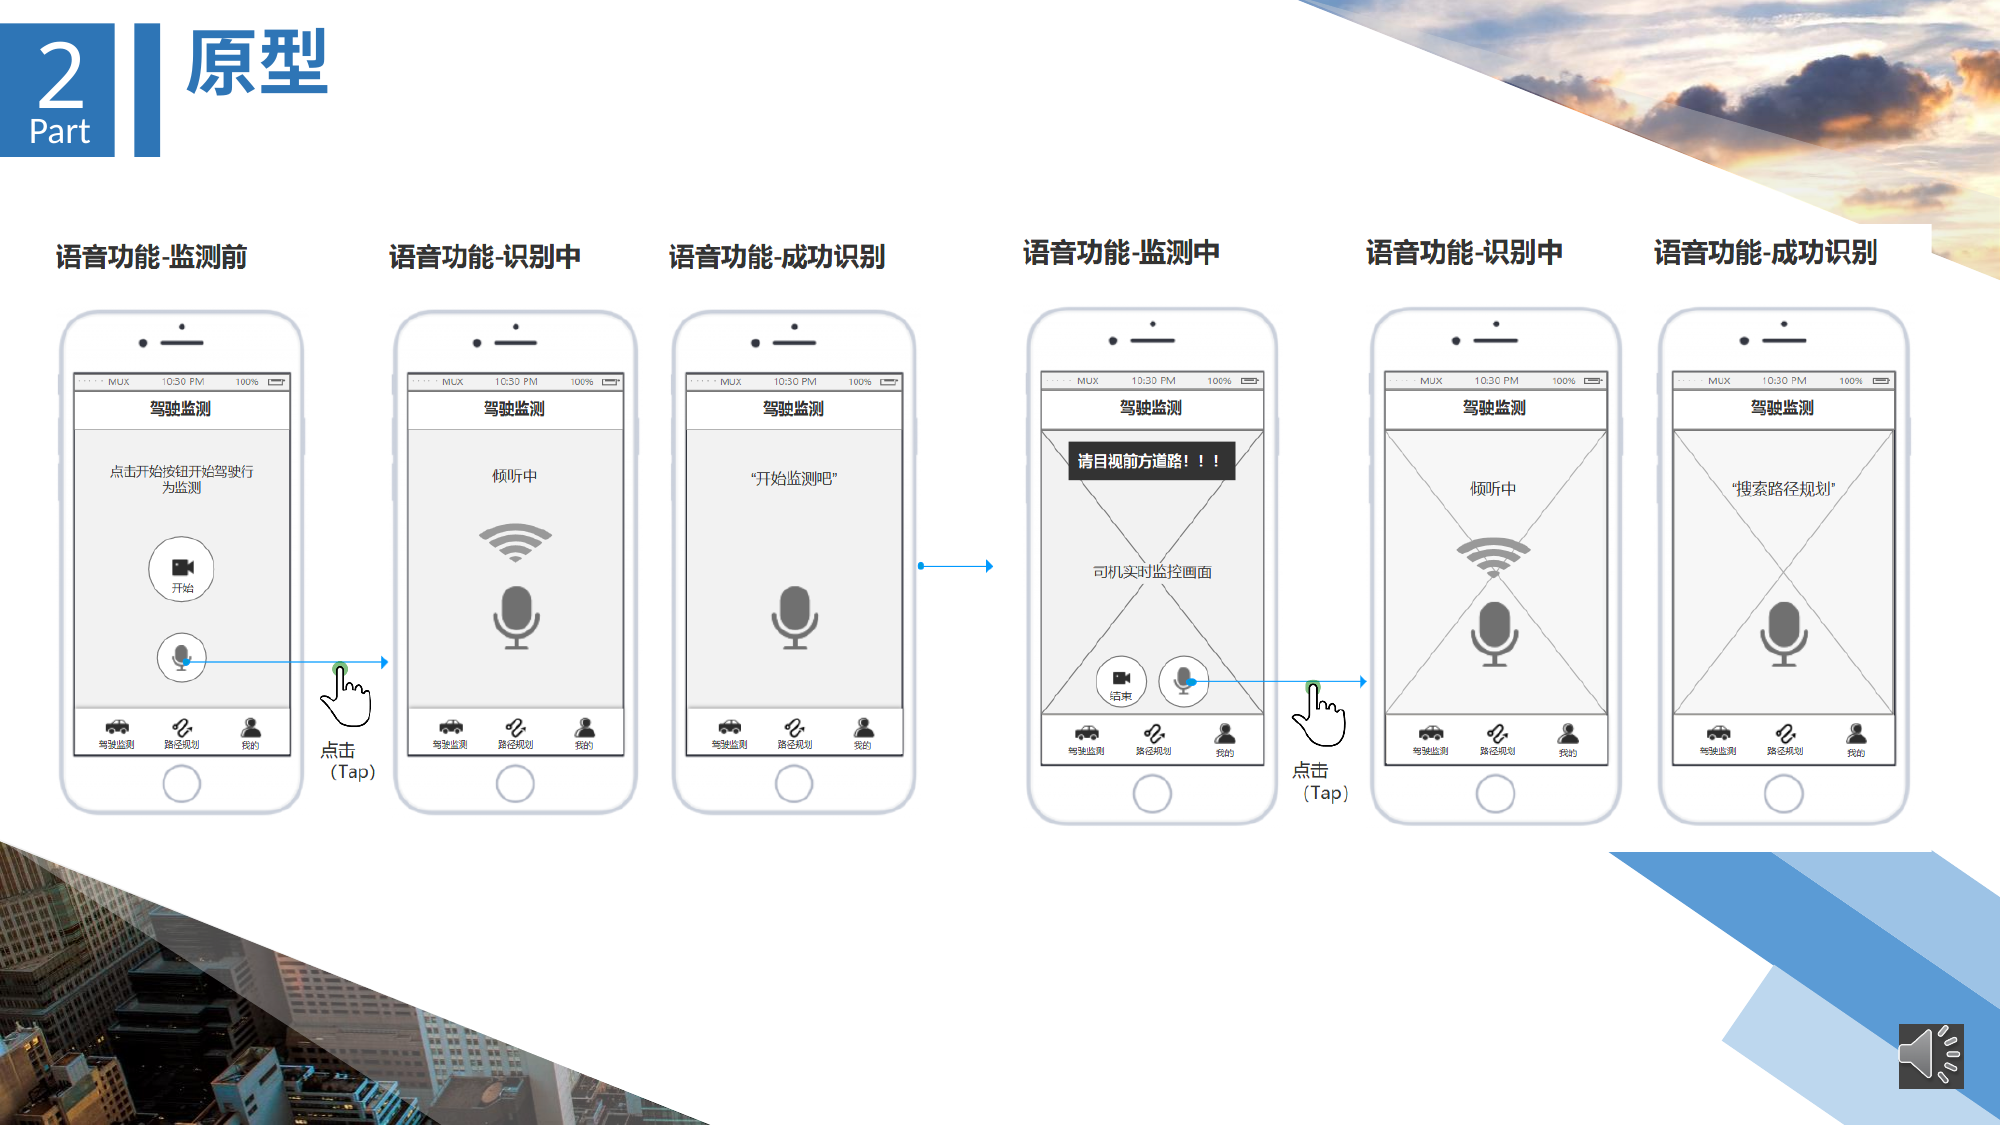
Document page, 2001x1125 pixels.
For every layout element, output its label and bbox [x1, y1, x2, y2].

picture [28, 210, 998, 839]
picture [999, 0, 2000, 852]
picture [1897, 1022, 1965, 1090]
text_box [1675, 625, 1952, 1125]
picture [0, 841, 711, 1125]
text_box [0, 9, 966, 160]
